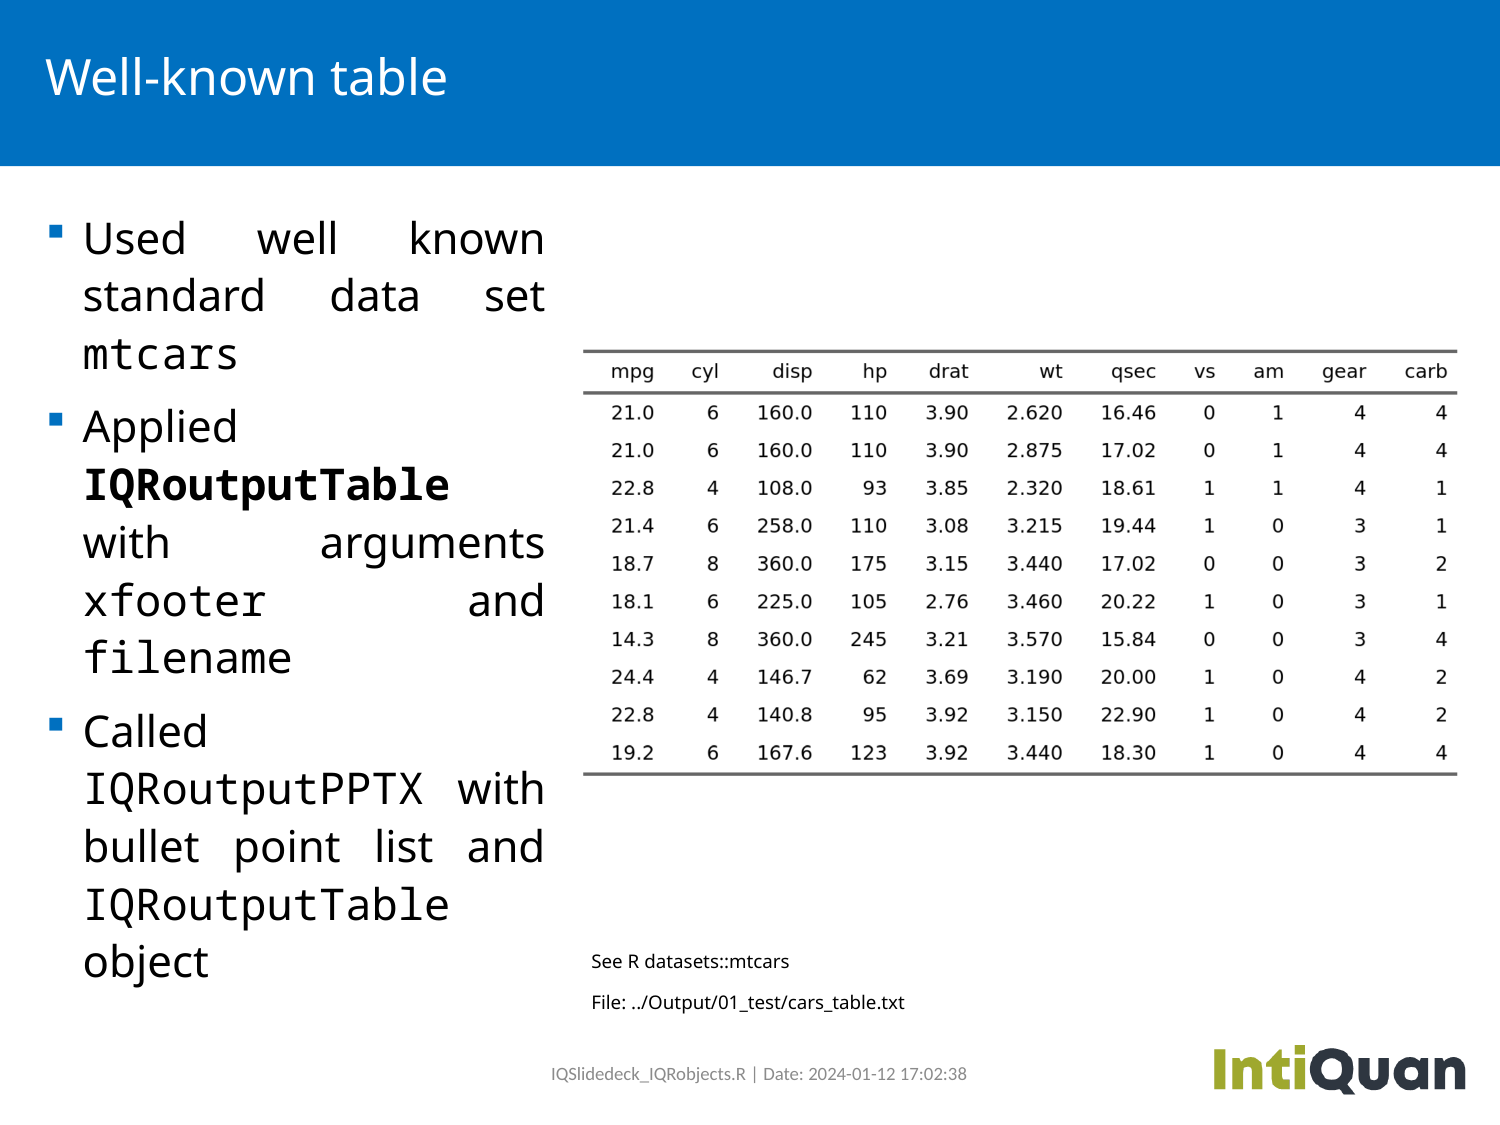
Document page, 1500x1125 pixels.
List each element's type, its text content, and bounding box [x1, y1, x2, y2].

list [576, 197, 1464, 928]
list See R datasets::mtcars File: ../Output/01_test/cars_table.txt [576, 940, 1464, 1014]
footer IQSlidedeck_IQRobjects.R | Date: 2024-01-12 17:02:38 [323, 1042, 1194, 1103]
picture [1211, 1039, 1466, 1101]
list Used well known standard data set mtcars Applied IQRoutputTable with arguments xfooter and filename Called IQRoutputPPTX with bullet point list and IQRoutputTable object [30, 197, 561, 1014]
title Well-known table [0, 0, 1500, 167]
